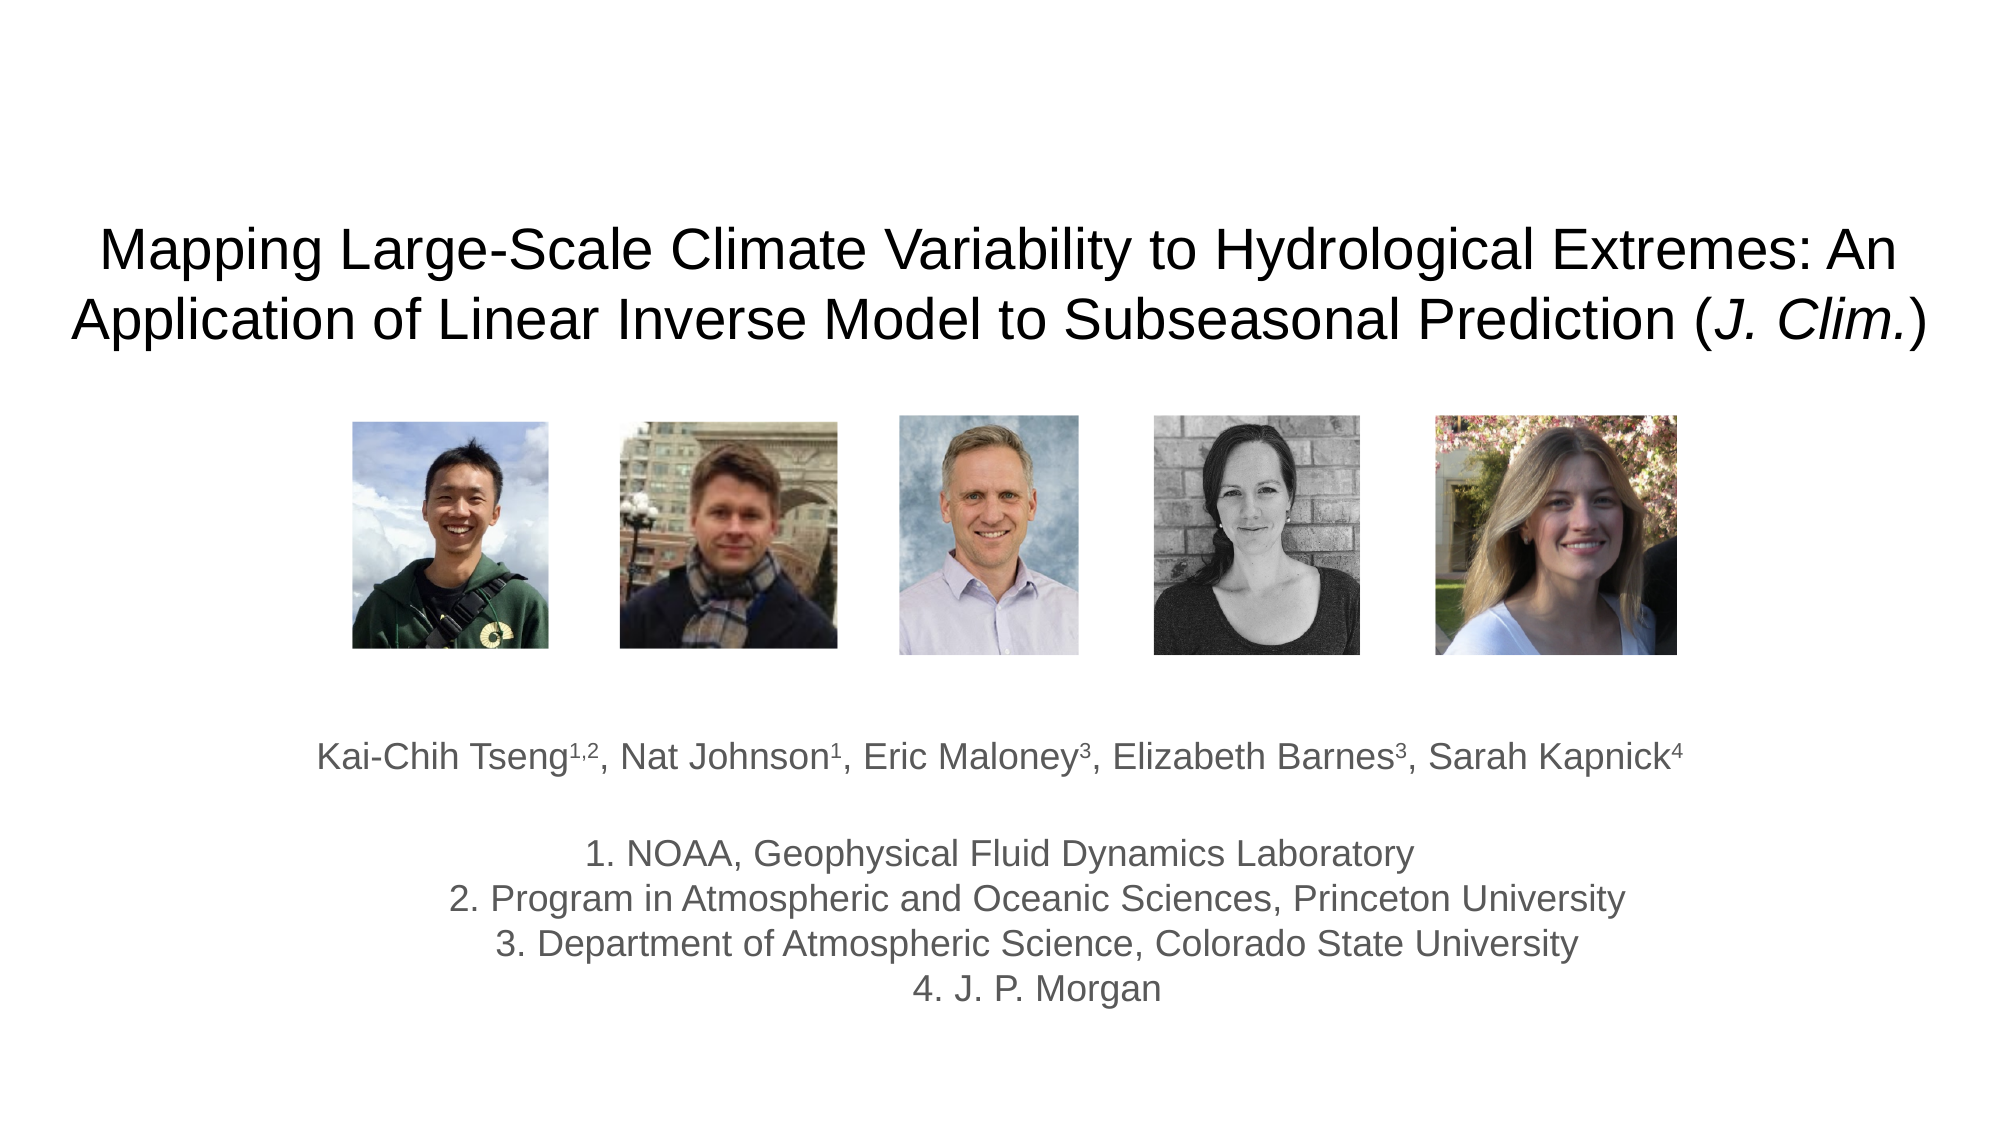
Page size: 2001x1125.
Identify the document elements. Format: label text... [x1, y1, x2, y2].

text_box Kai-Chih Tseng1,2, Nat Johnson1, Eric Maloney3, Elizabeth Barnes3, Sarah Kapnick4 [262, 724, 1738, 785]
text_box Mapping Large-Scale Climate Variability to Hydrological Extremes: An Application of Linear Inverse Model to Subseasonal Prediction (J. Clim.) [50, 203, 1950, 383]
text_box 1. NOAA, Geophysical Fluid Dynamics Laboratory 2. Program in Atmospheric and Oceanic Sciences, Princeton University 3. Department of Atmospheric Science, Colorado State University 4. J. P. Morgan [336, 821, 1664, 1061]
picture [0, 383, 2000, 689]
